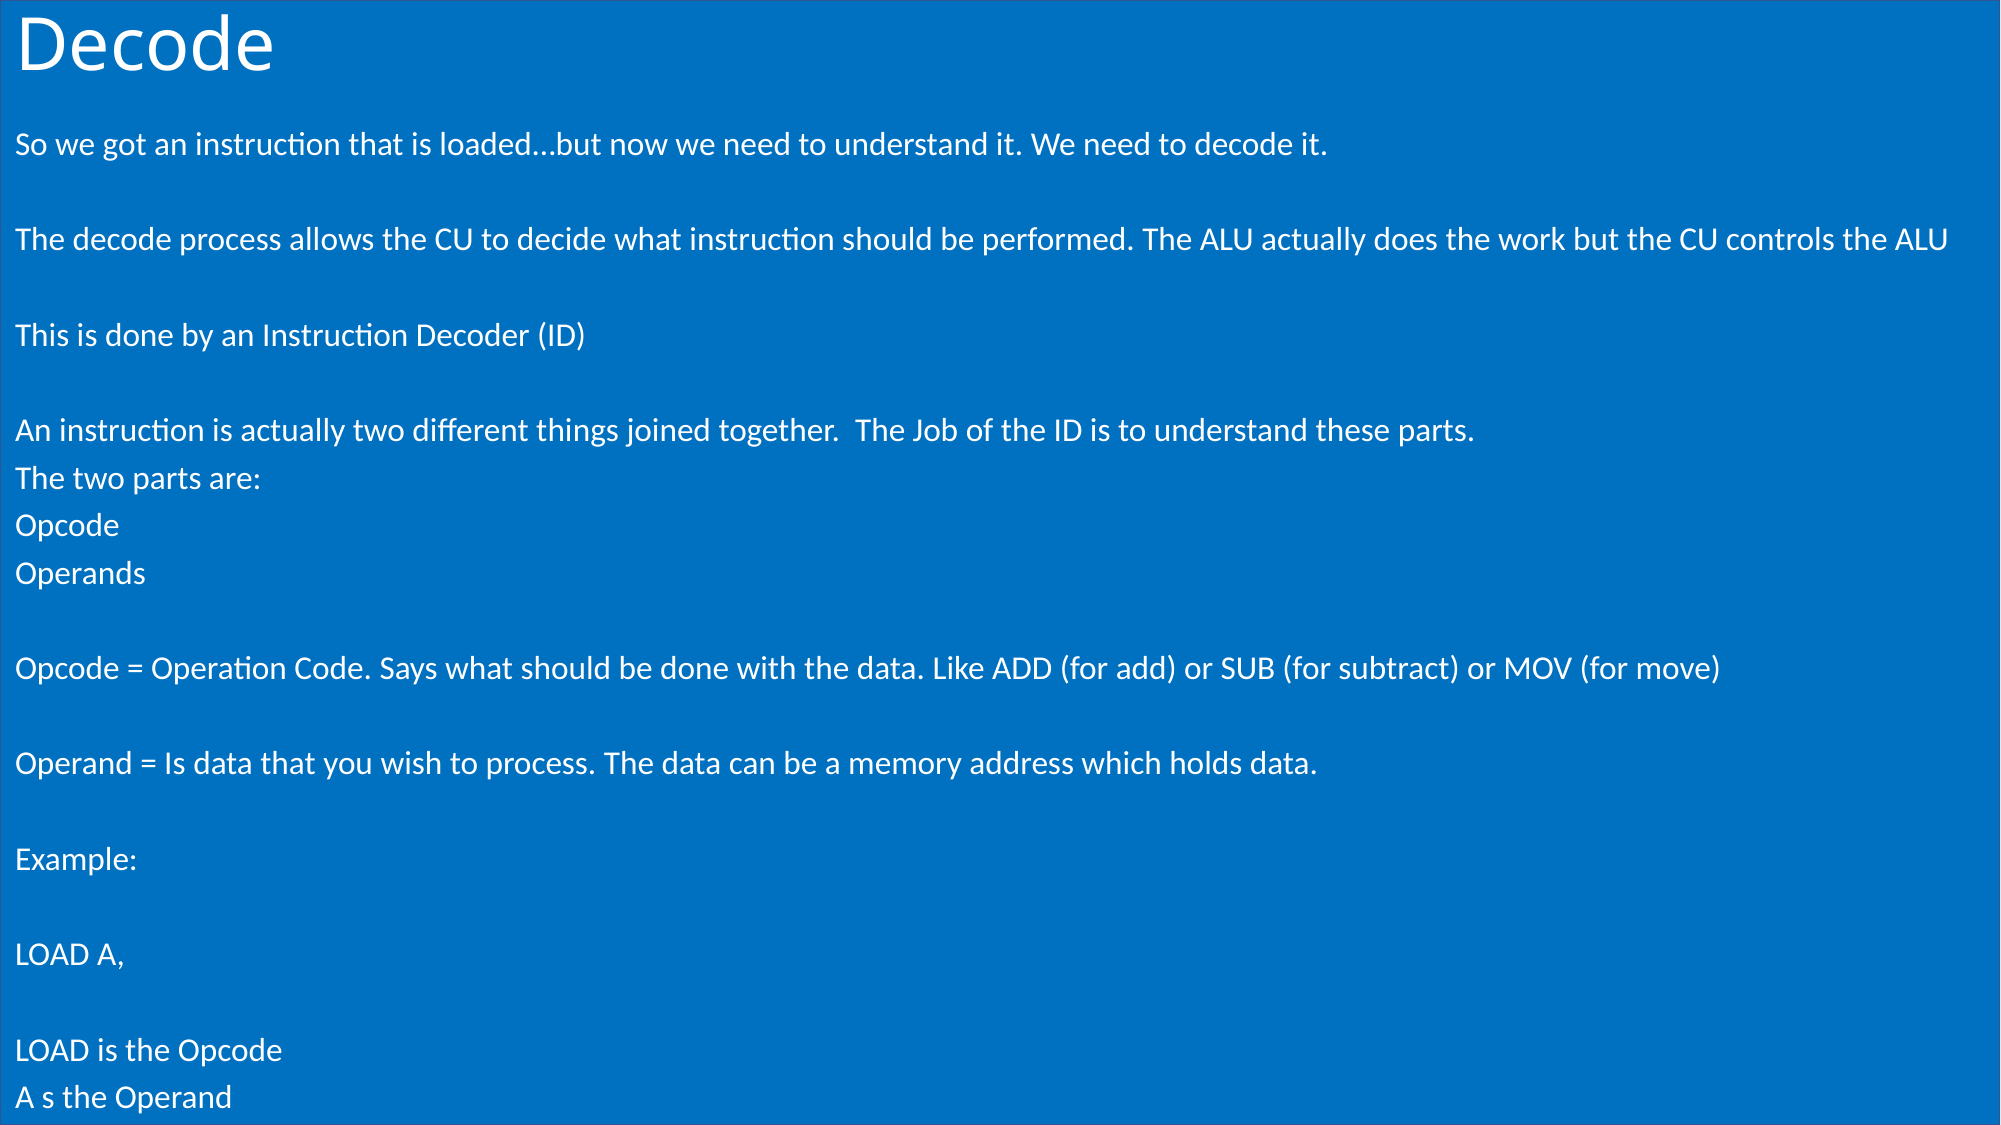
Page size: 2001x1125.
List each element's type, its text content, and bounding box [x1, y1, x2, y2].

title Decode [0, 0, 2000, 95]
list So we got an instruction that is loaded…but now we need to understand it. We need to decode it. The decode process allows the CU to decide what instruction should be performed. The ALU actually does the work but the CU controls the ALU This is done by an Instruction Decoder (ID) An instruction is actually two different things joined together. The Job of the ID is to understand these parts. The two parts are: Opcode Operands Opcode = Operation Code. Says what should be done with the data. Like ADD (for add) or SUB (for subtract) or MOV (for move) Operand = Is data that you wish to process. The data can be a memory address which holds data. Example: LOAD A, LOAD is the Opcode A s the Operand [0, 119, 2000, 1125]
